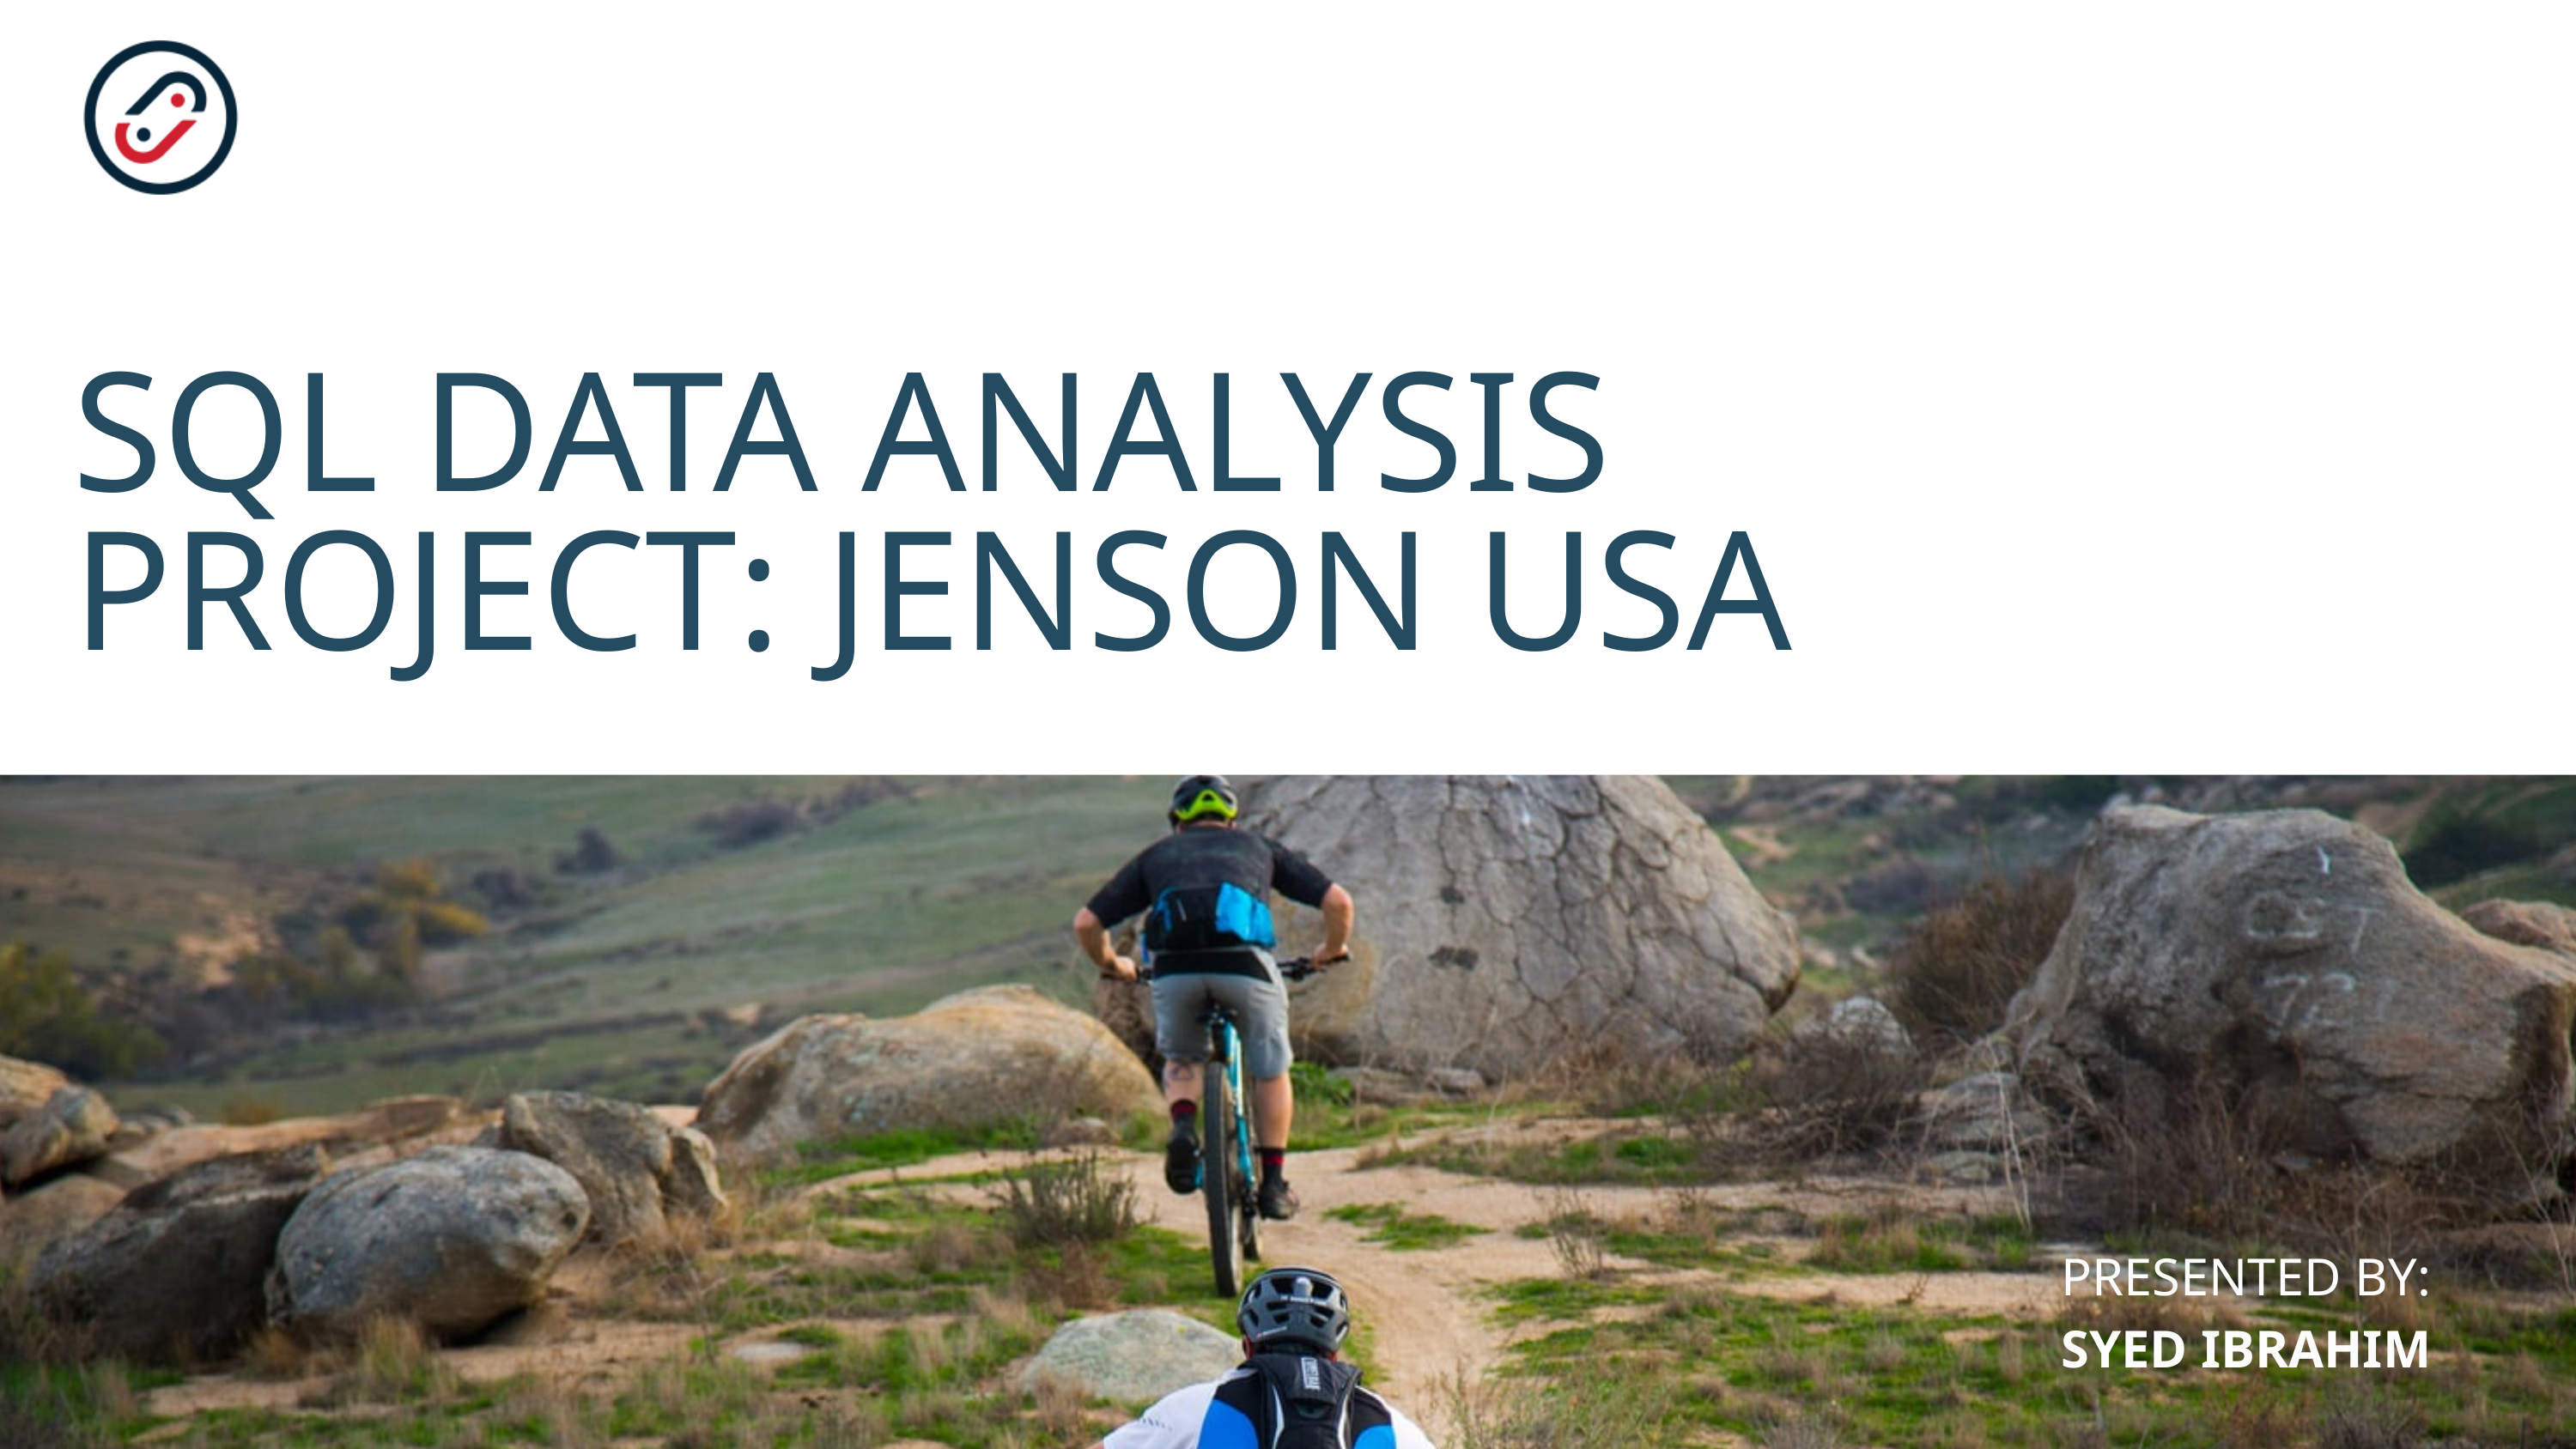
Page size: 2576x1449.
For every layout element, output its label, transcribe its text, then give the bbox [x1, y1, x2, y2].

text_box SQL DATA ANALYSIS PROJECT: JENSON USA [72, 366, 2139, 683]
text_box [68, 40, 252, 204]
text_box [0, 774, 2576, 1449]
